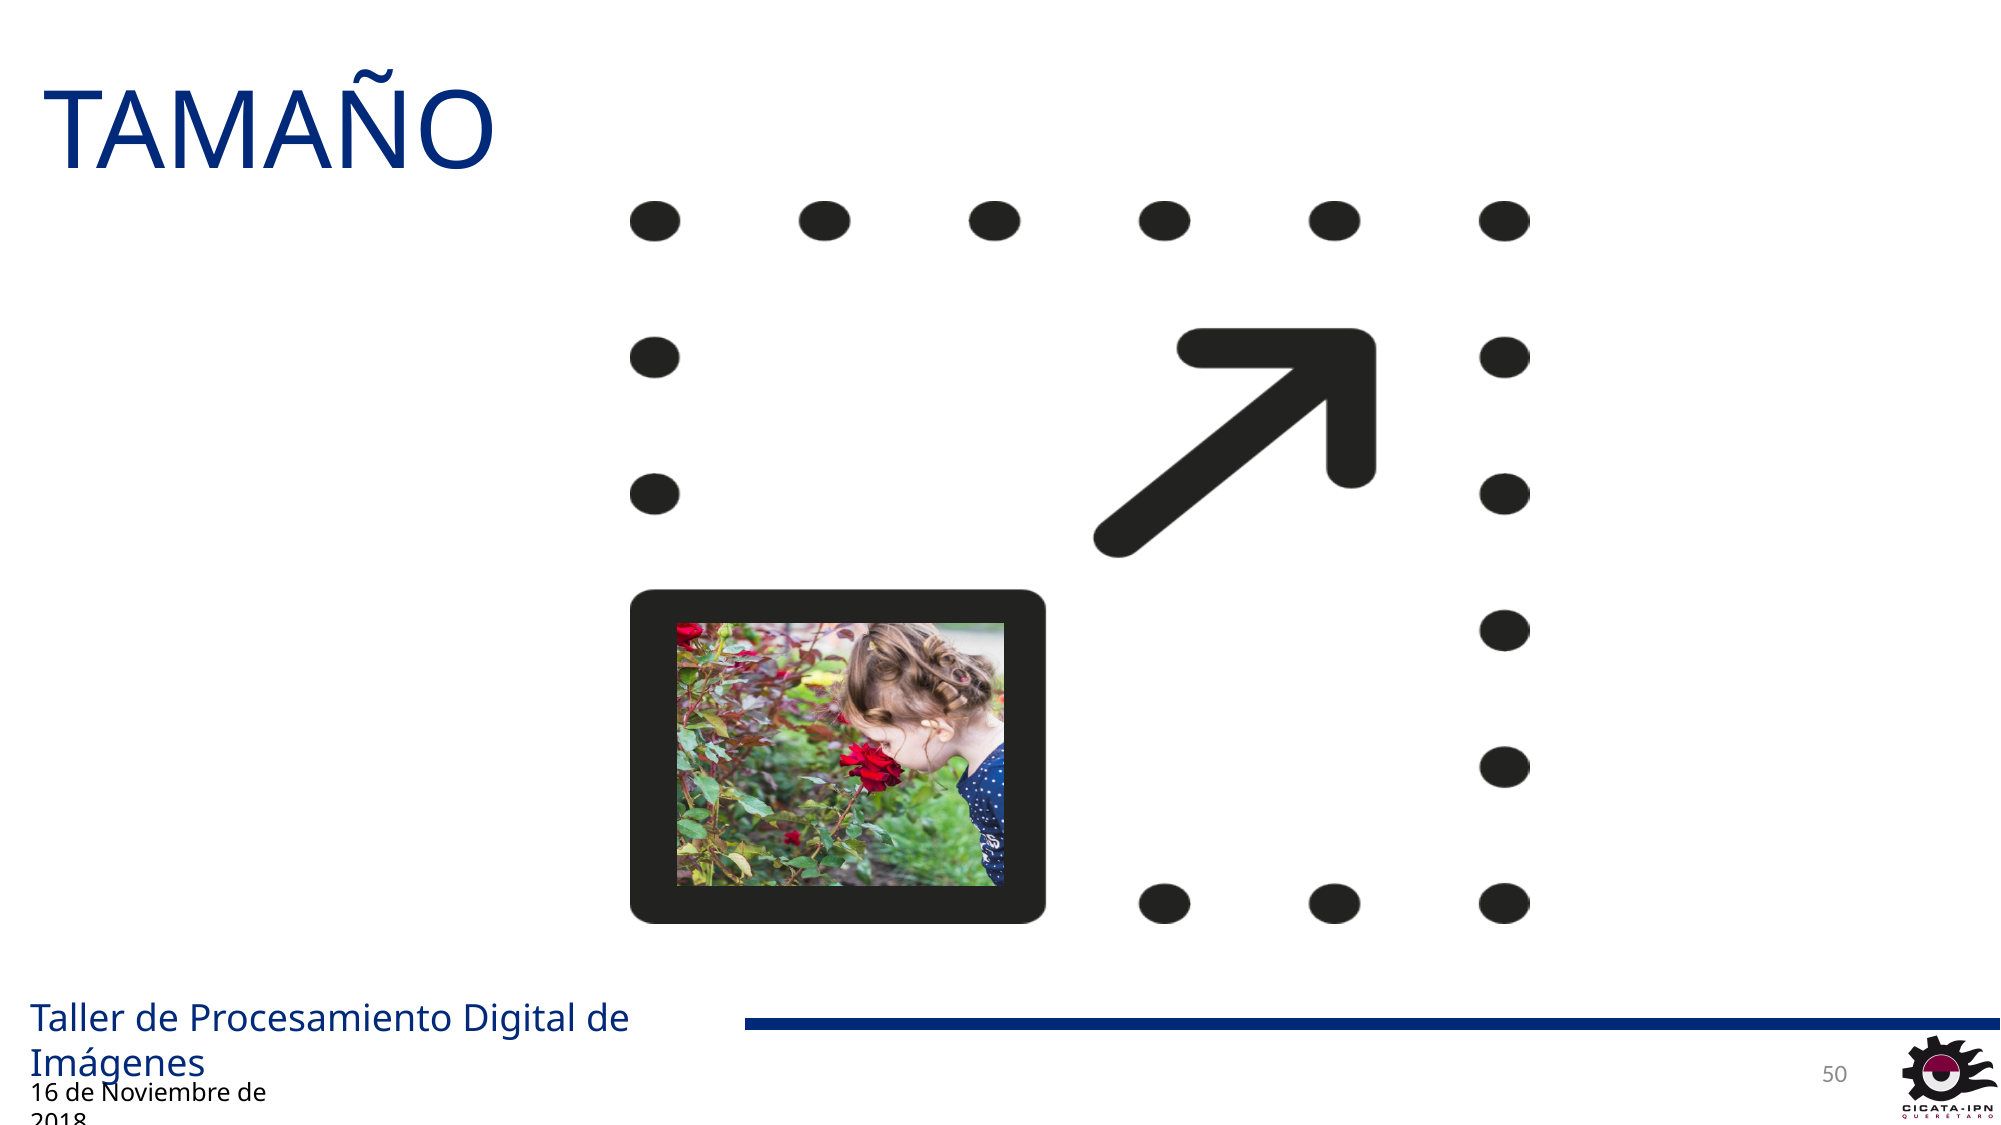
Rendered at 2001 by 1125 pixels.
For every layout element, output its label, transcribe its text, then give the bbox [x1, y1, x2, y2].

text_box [630, 201, 1530, 924]
slide_number 50 [1412, 1042, 1863, 1103]
text_box TAMAÑO [28, 52, 669, 198]
text_box Taller de Procesamiento Digital de Imágenes [15, 986, 802, 1092]
picture [1901, 1034, 1999, 1120]
text_box 16 de Noviembre de 2018 [15, 1069, 342, 1125]
